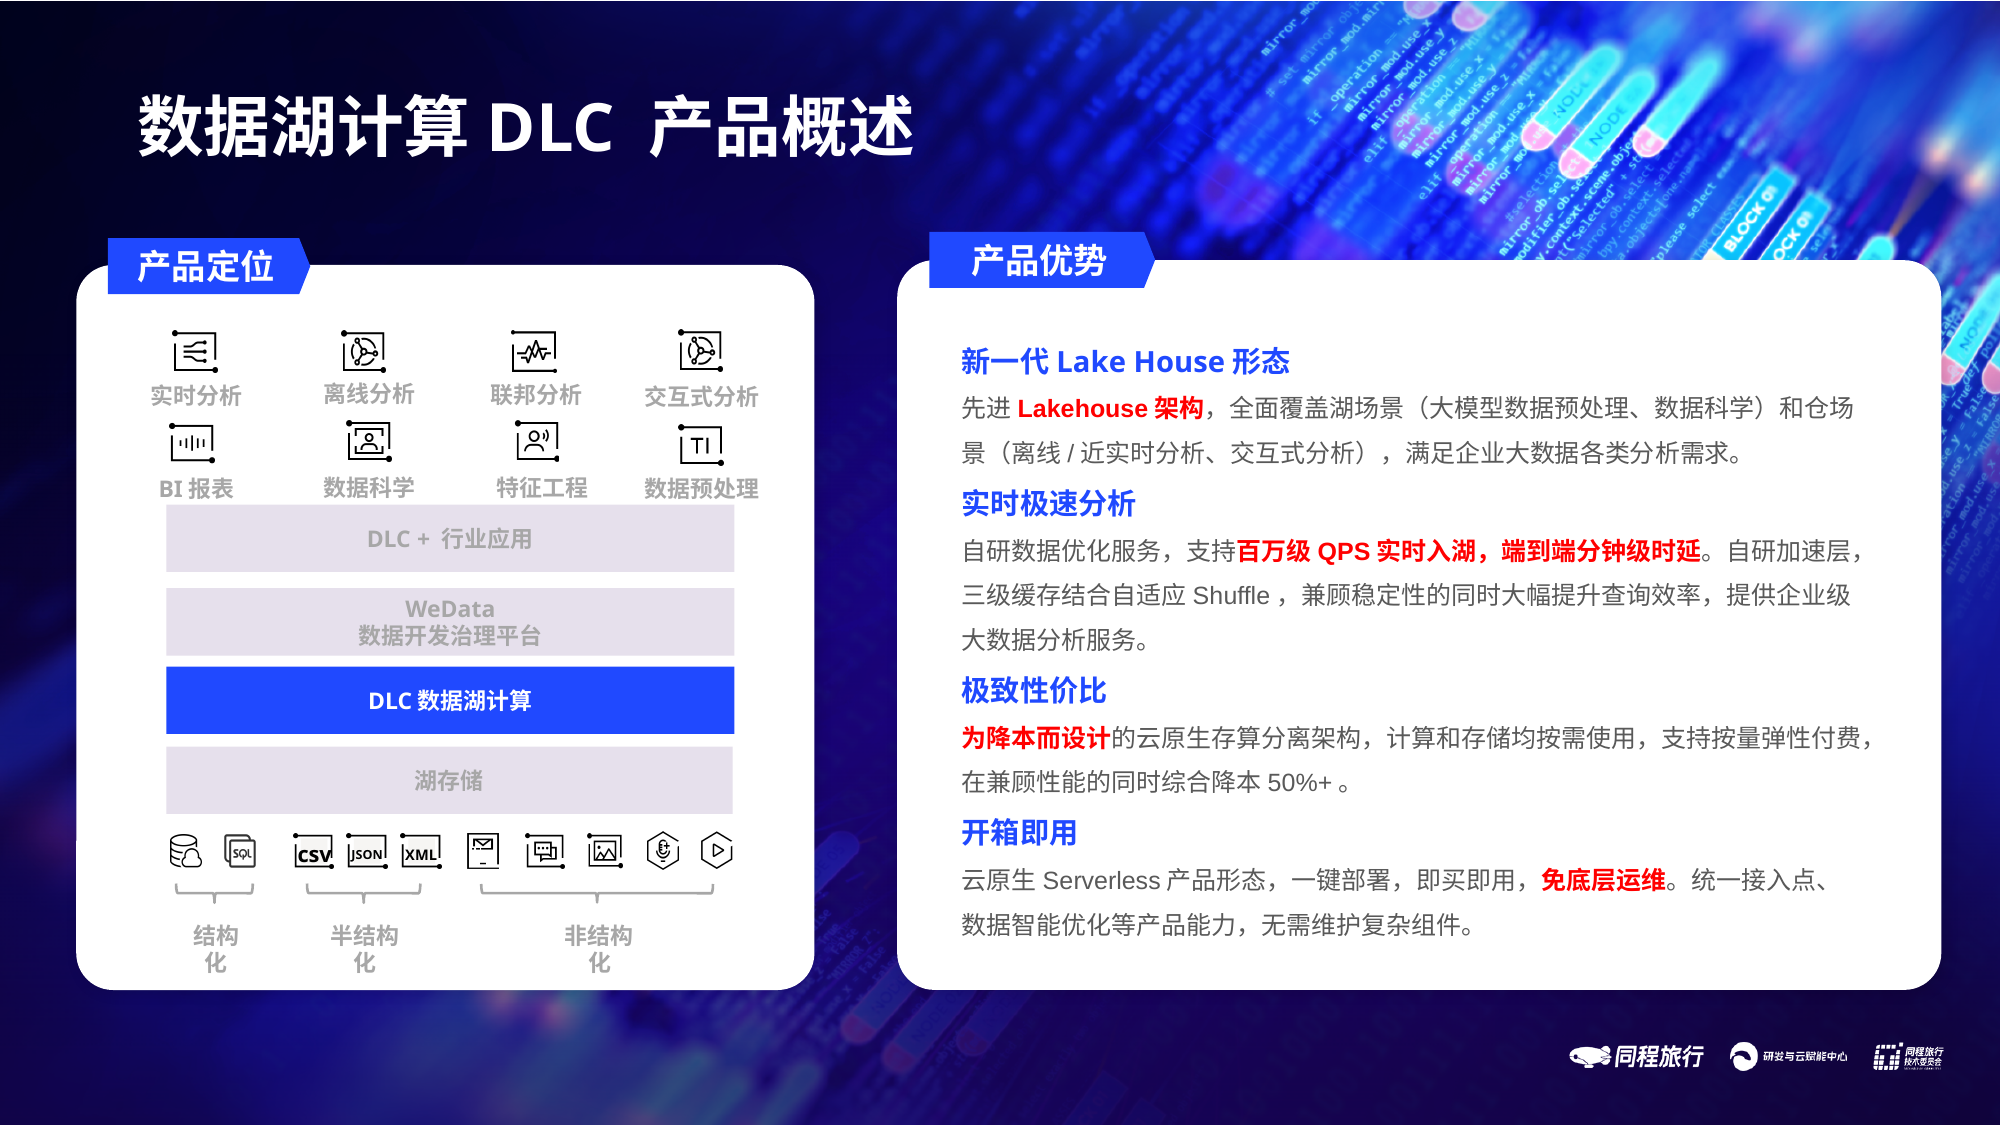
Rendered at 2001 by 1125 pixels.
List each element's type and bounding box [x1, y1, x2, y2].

text_box [76, 264, 815, 991]
text_box [0, 1, 2000, 1125]
picture [1559, 1037, 1959, 1074]
